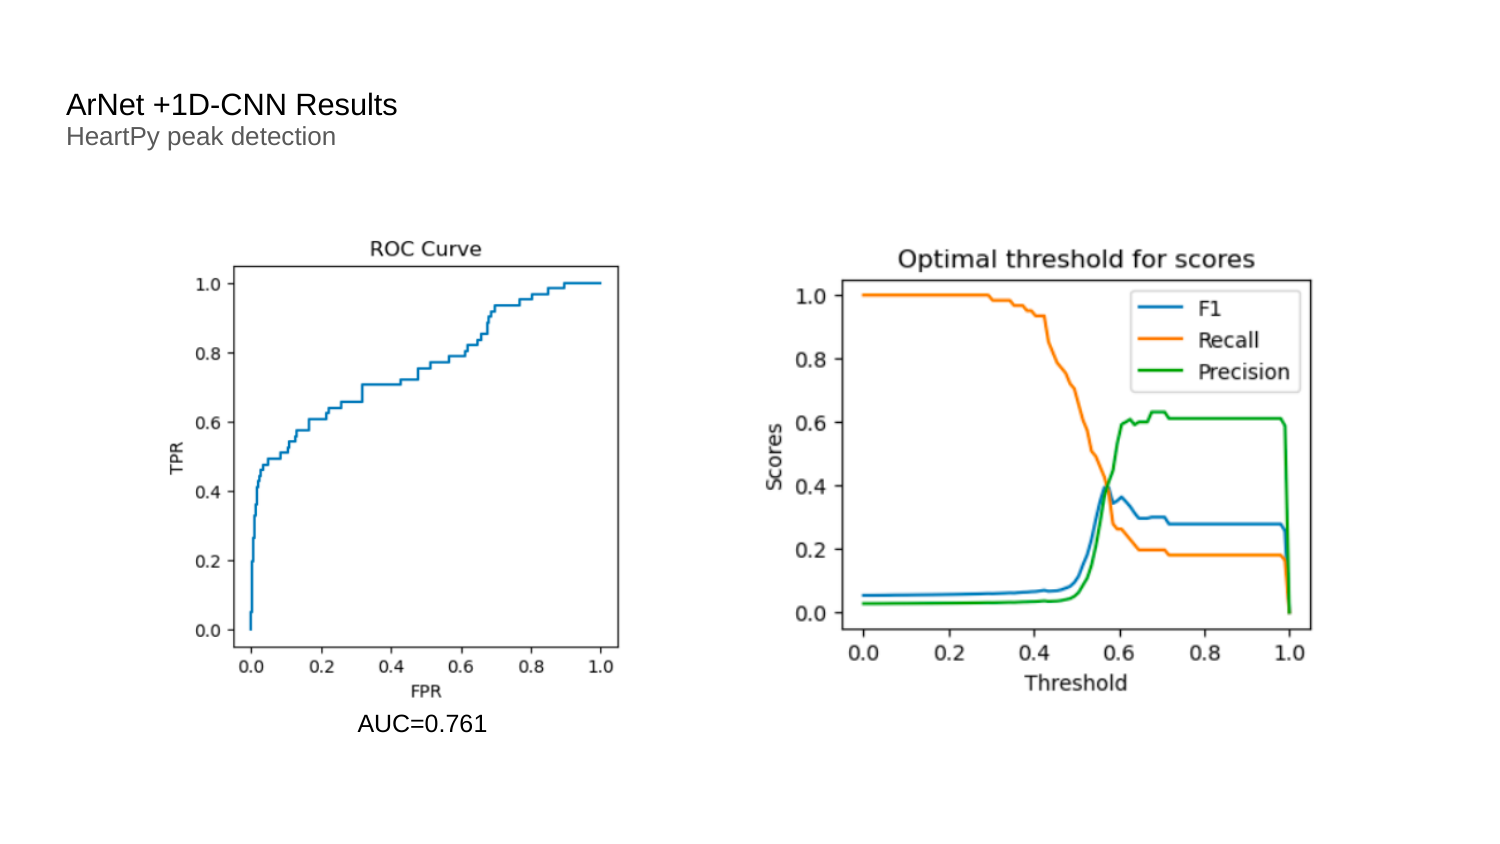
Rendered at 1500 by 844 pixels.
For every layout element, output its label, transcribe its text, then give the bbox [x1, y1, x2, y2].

picture [755, 236, 1329, 706]
text_box AUC=0.761 [287, 713, 558, 753]
title ArNet +1D-CNN Results HeartPy peak detection [51, 72, 1449, 167]
picture [164, 236, 632, 706]
